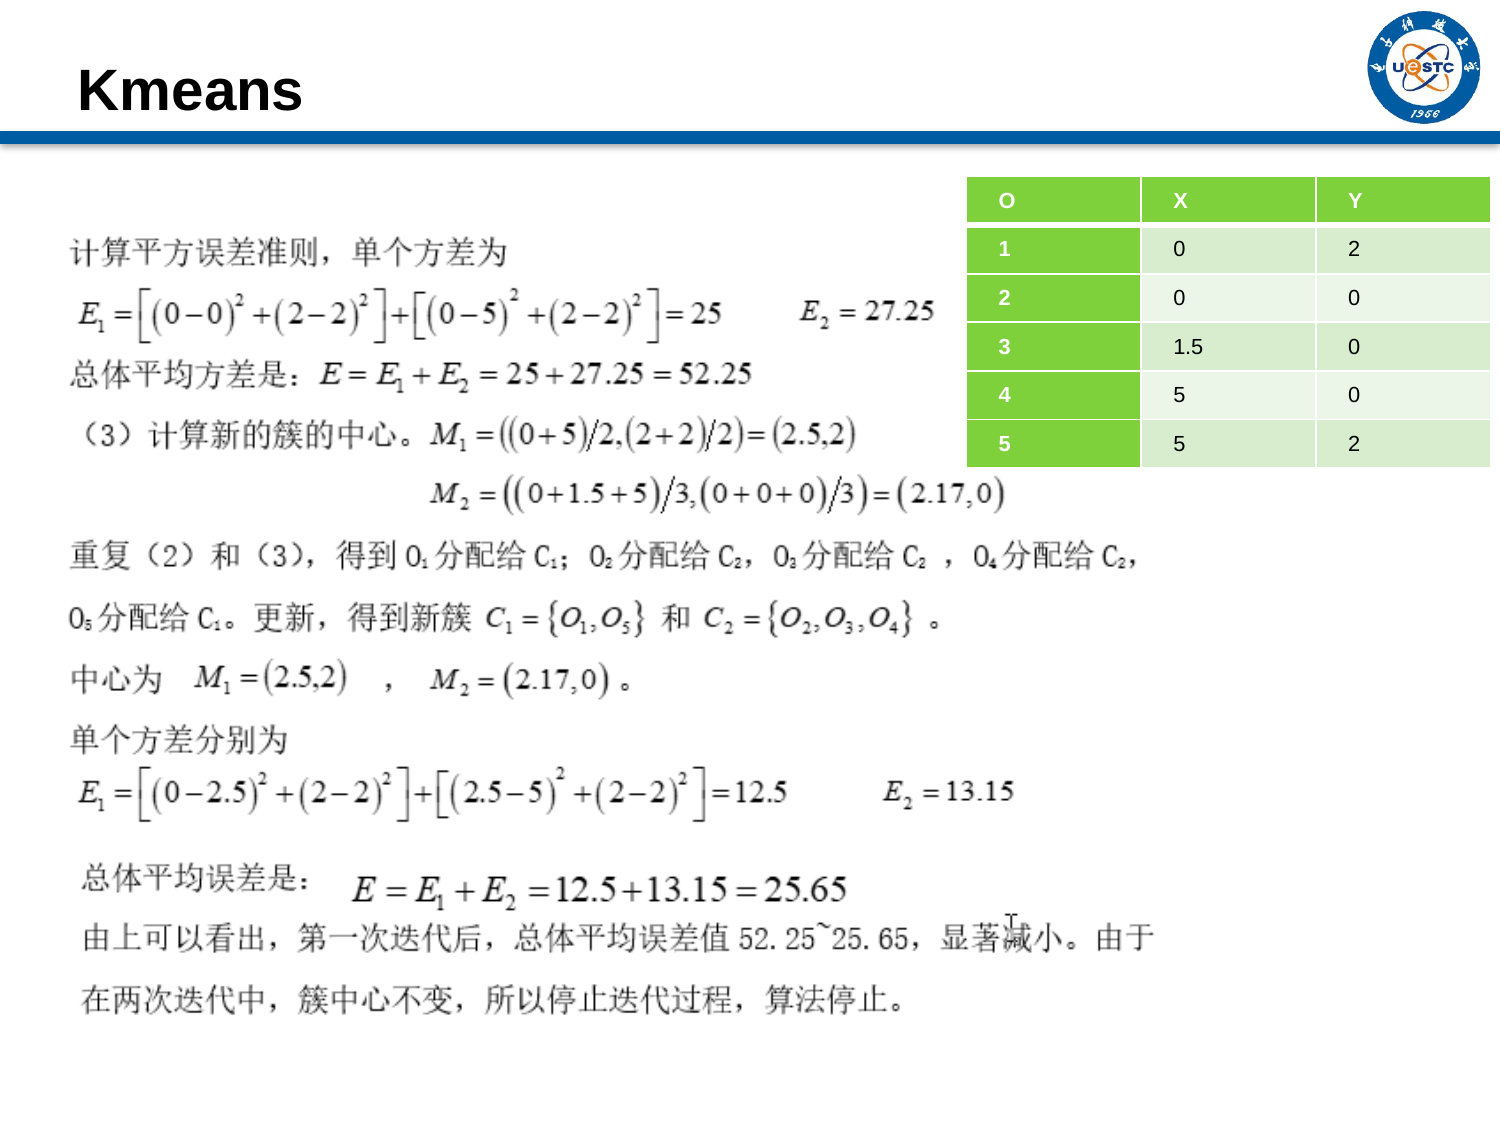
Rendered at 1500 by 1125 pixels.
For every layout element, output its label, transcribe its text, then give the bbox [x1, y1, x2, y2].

table_cell 5 [1158, 420, 1315, 467]
picture [61, 847, 1170, 1029]
picture [44, 222, 1154, 831]
title Kmeans [63, 37, 1437, 138]
table_cell 1.5 [1158, 323, 1315, 370]
table_cell 2 [1317, 228, 1490, 273]
table_cell 0 [1317, 275, 1490, 321]
table_cell 0 [1317, 323, 1490, 370]
table_cell 5 [1158, 372, 1315, 419]
table_cell 0 [1158, 228, 1315, 273]
picture [1352, 0, 1495, 138]
table_cell 0 [1158, 275, 1315, 321]
table_header X [1142, 177, 1315, 222]
table_cell 2 [1317, 420, 1490, 467]
table_cell 0 [1317, 372, 1490, 419]
table_header O [967, 177, 1140, 221]
table_header Y [1317, 177, 1490, 222]
